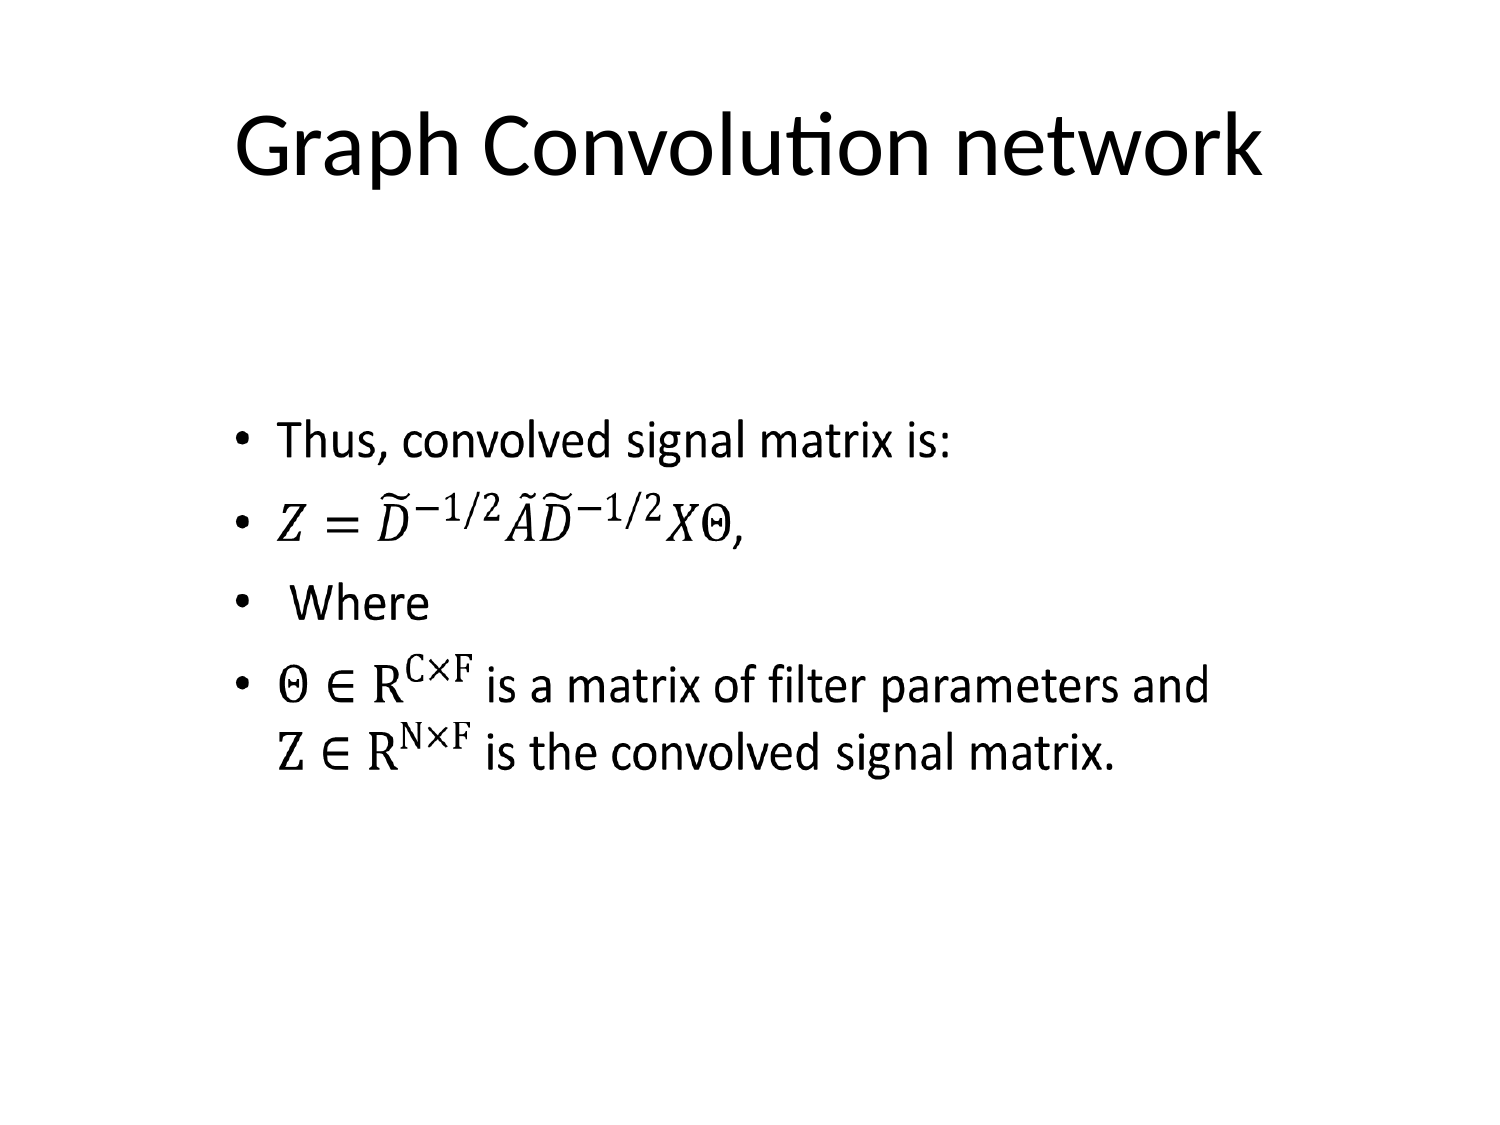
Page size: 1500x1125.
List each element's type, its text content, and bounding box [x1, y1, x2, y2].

title Graph Convolution network [75, 45, 1425, 233]
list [202, 349, 1298, 918]
